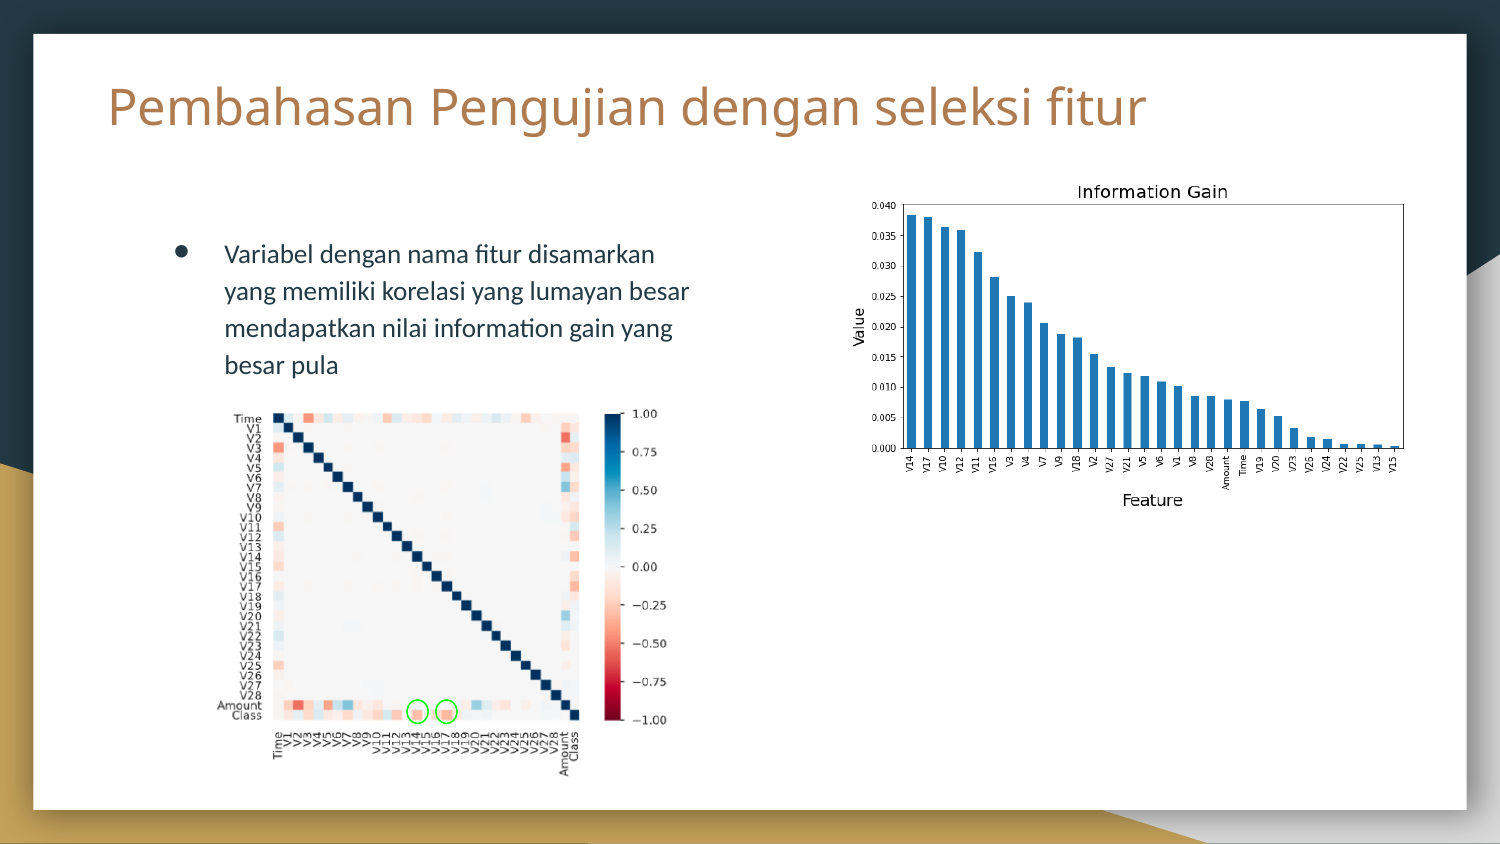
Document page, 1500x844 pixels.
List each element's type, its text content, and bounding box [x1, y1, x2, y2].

picture [846, 178, 1408, 515]
picture [198, 379, 674, 785]
title Pembahasan Pengujian dengan seleksi fitur [92, 59, 1324, 189]
list Variabel dengan nama fitur disamarkan yang memiliki korelasi yang lumayan besar mendapatkan nilai information gain yang besar pula [134, 216, 709, 729]
